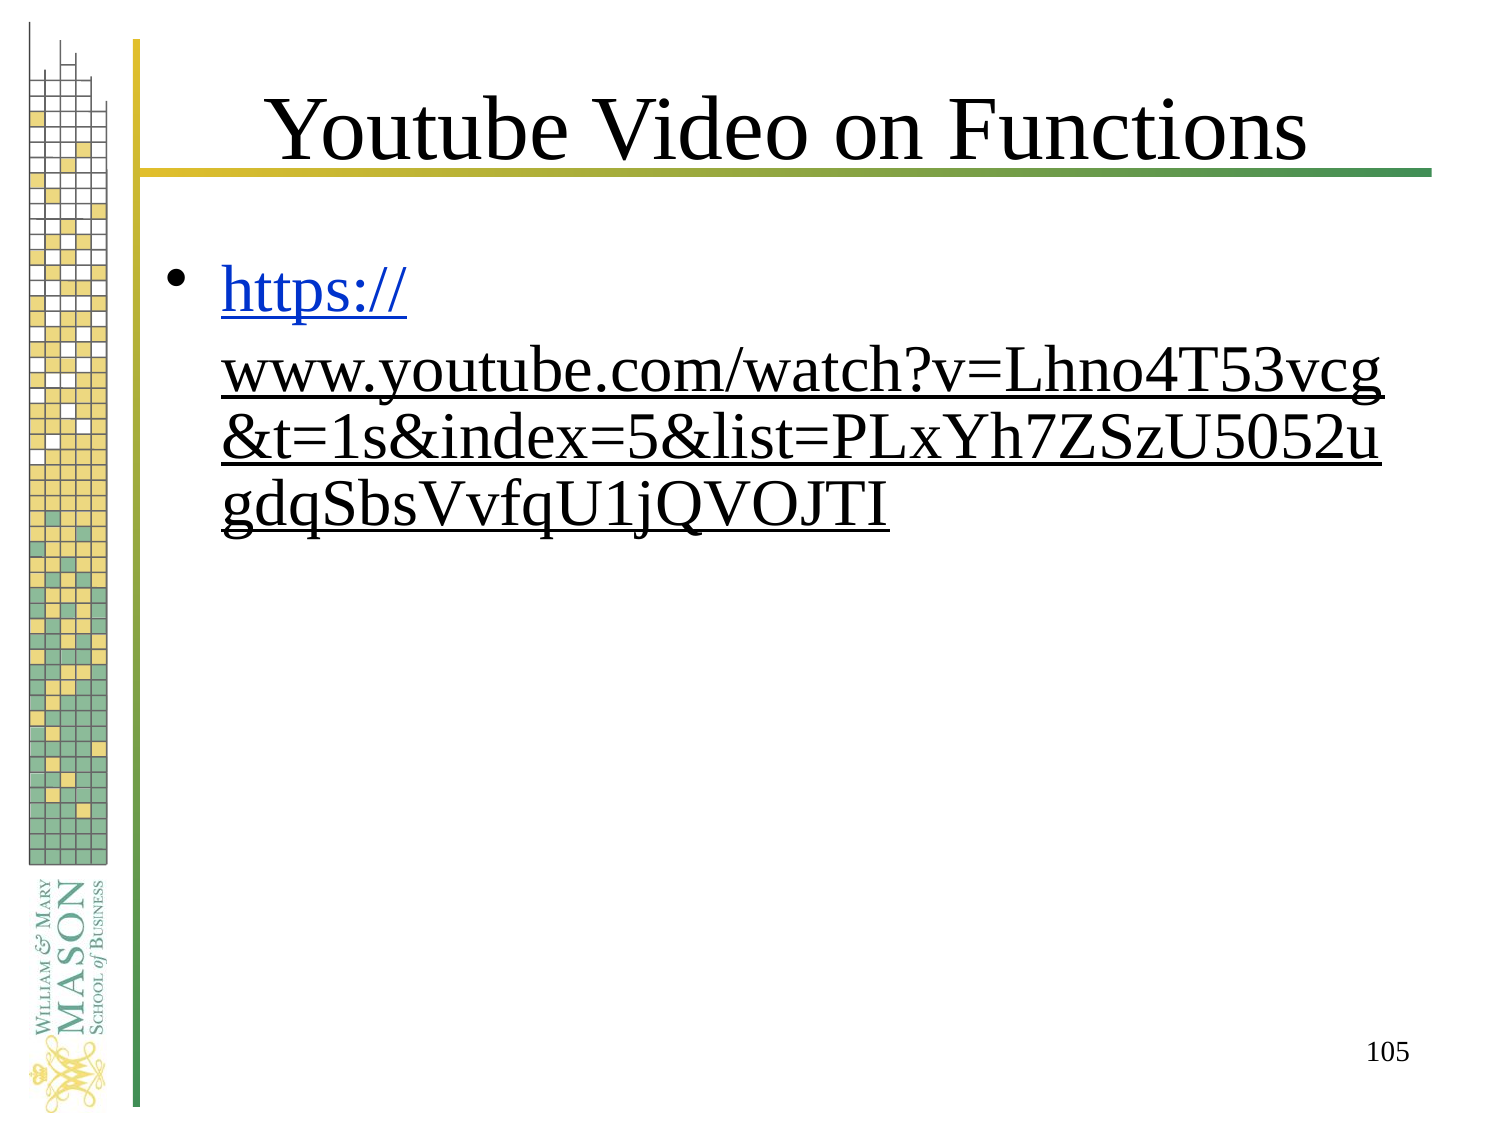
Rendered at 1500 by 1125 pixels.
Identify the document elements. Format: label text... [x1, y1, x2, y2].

table_cell is [29, 879, 107, 1113]
title Youtube Video on Functions [150, 45, 1425, 200]
list https://www.youtube.com/watch?v=Lhno4T53vcg&t=1s&index=5&list=PLxYh7ZSzU5052ugdqSbsVvfqU1jQVOJTI [150, 237, 1425, 1005]
slide_number 105 [1048, 1024, 1426, 1103]
